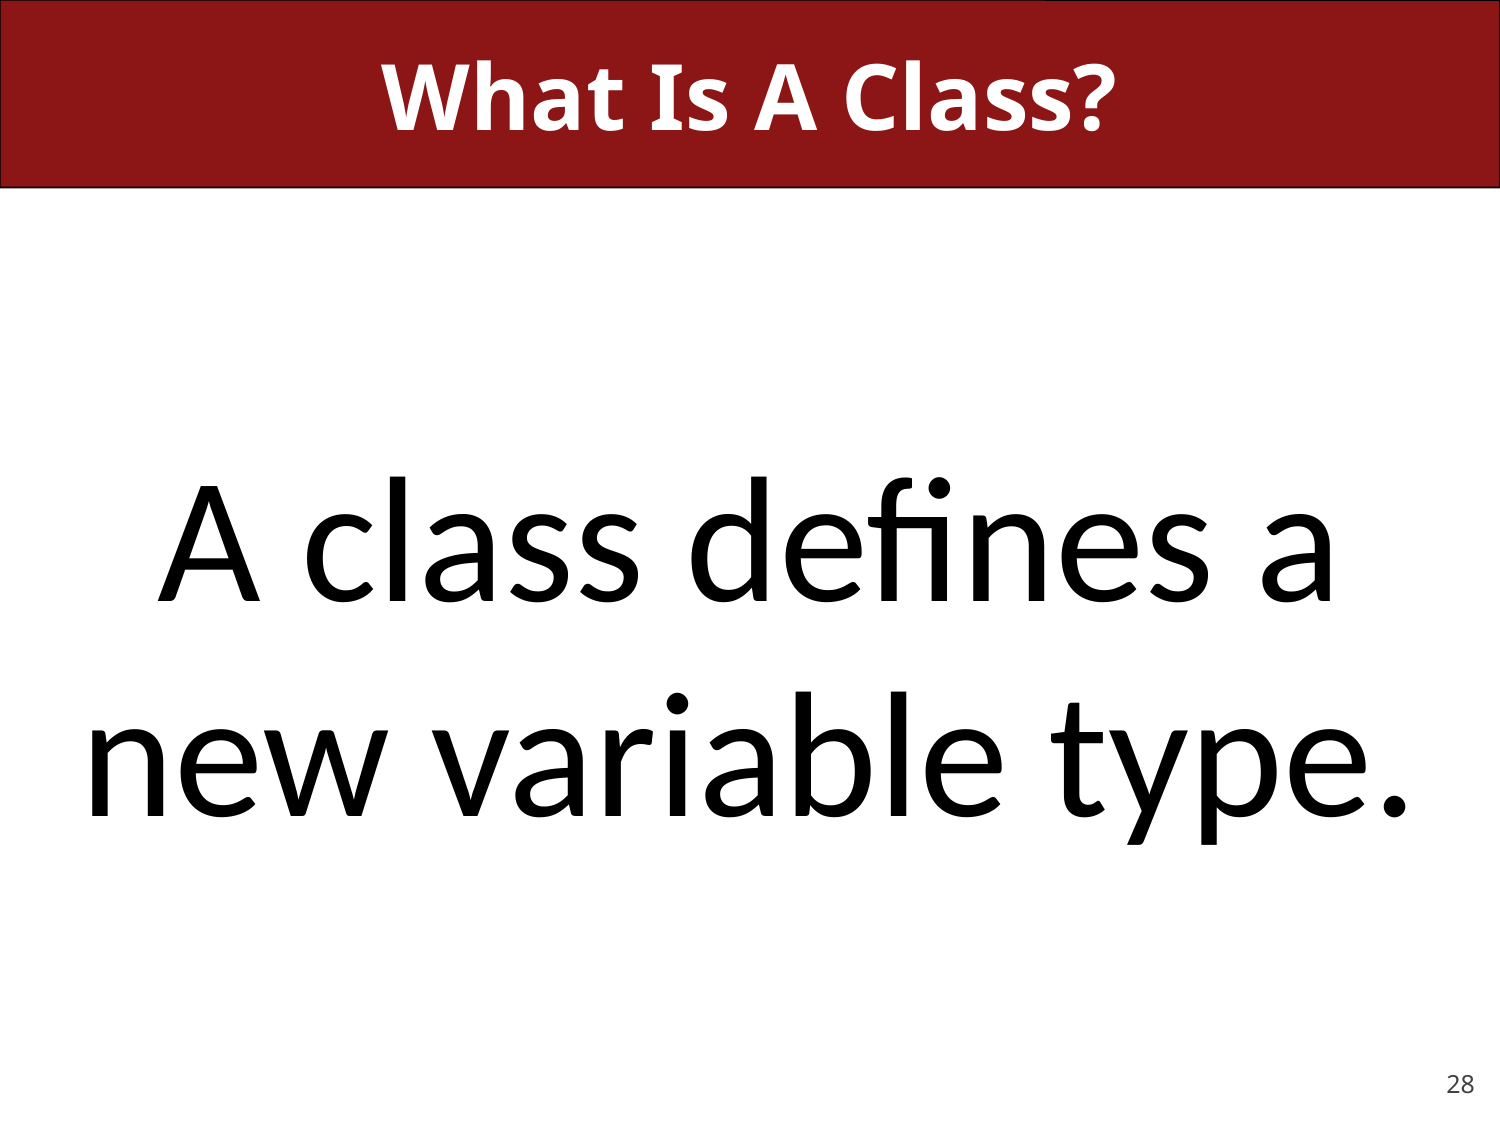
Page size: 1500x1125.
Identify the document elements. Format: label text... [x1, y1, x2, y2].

title What Is A Class? [75, 0, 1425, 188]
list A class defines a new variable type. [24, 212, 1475, 1063]
